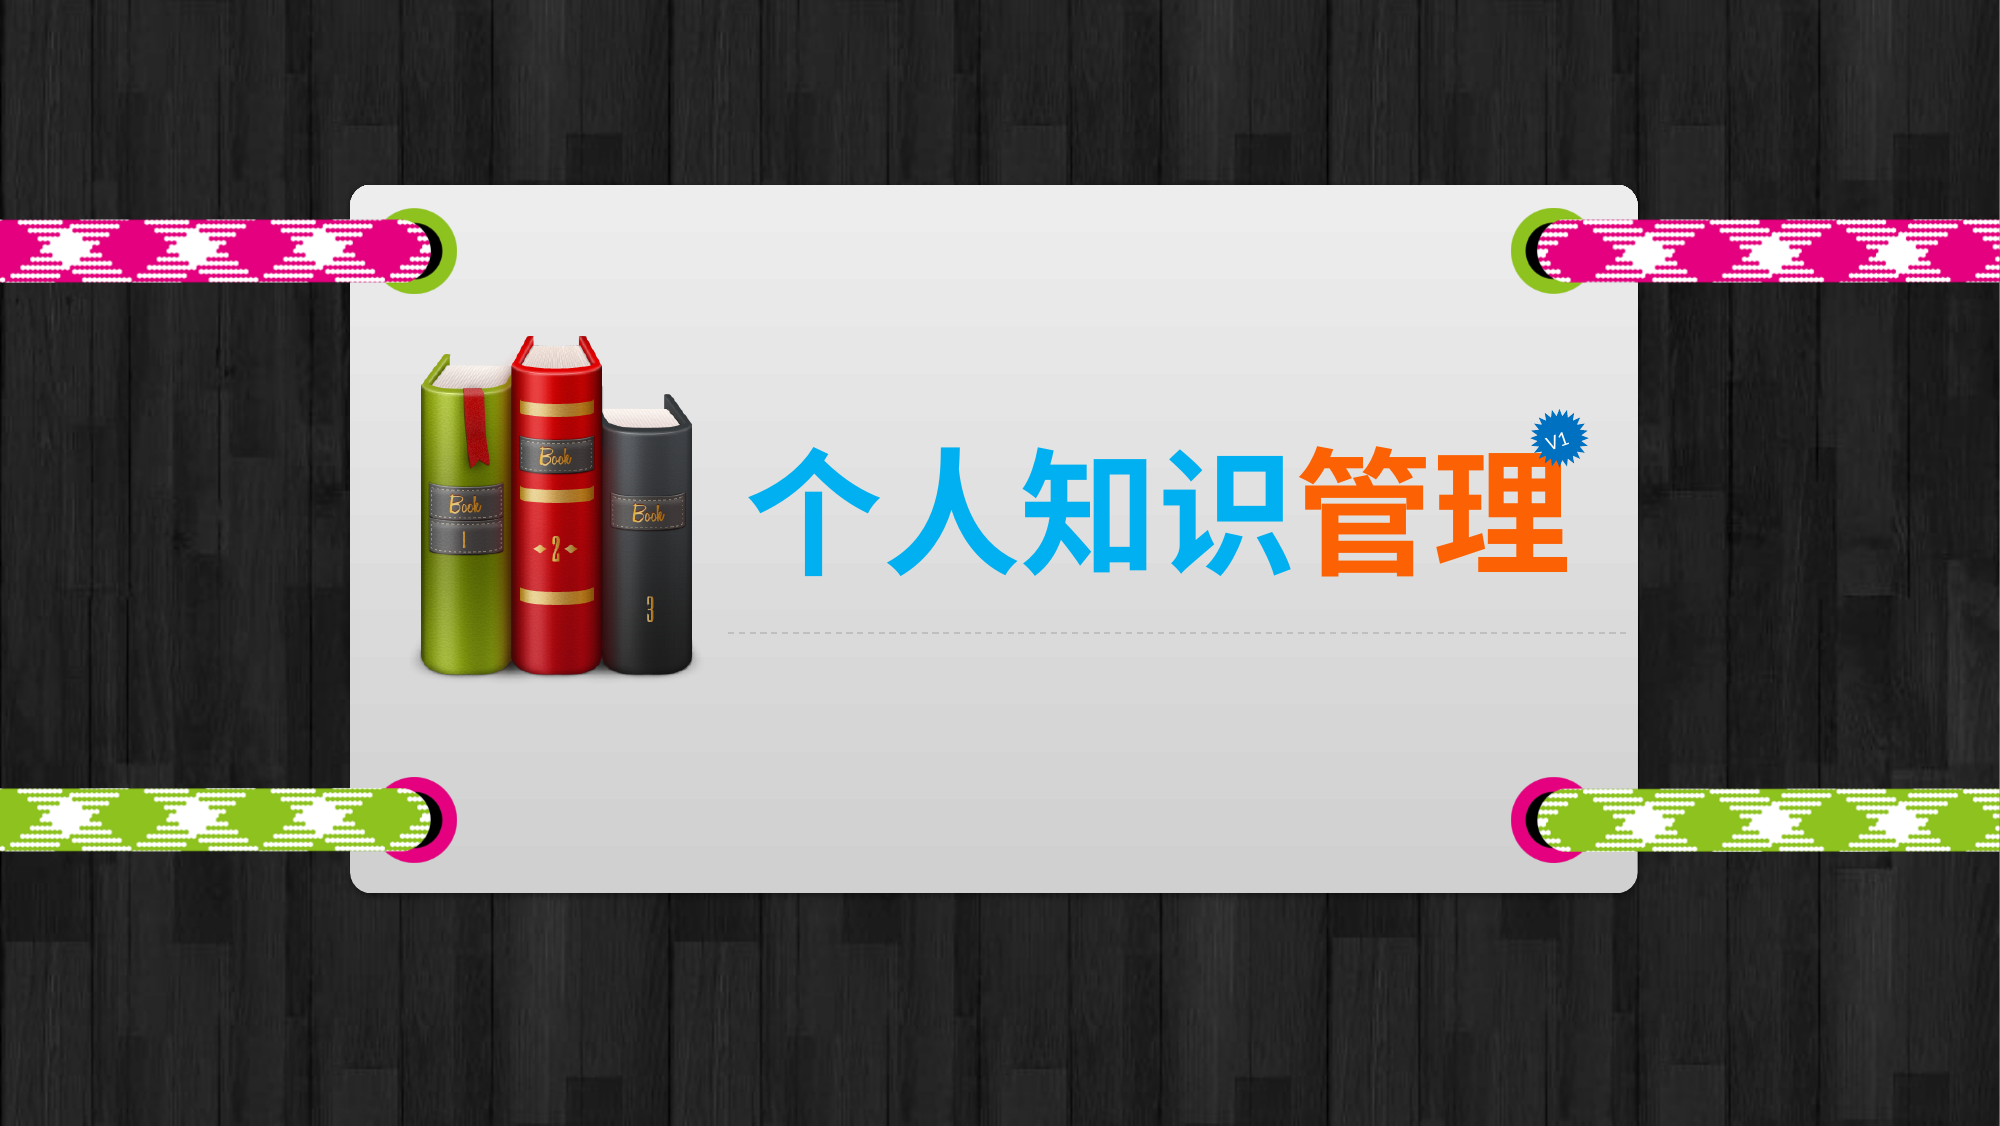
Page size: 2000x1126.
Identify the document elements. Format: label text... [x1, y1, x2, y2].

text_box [1529, 408, 1615, 468]
picture [0, 0, 2000, 1126]
text_box 个人知识管理 [731, 419, 1586, 599]
